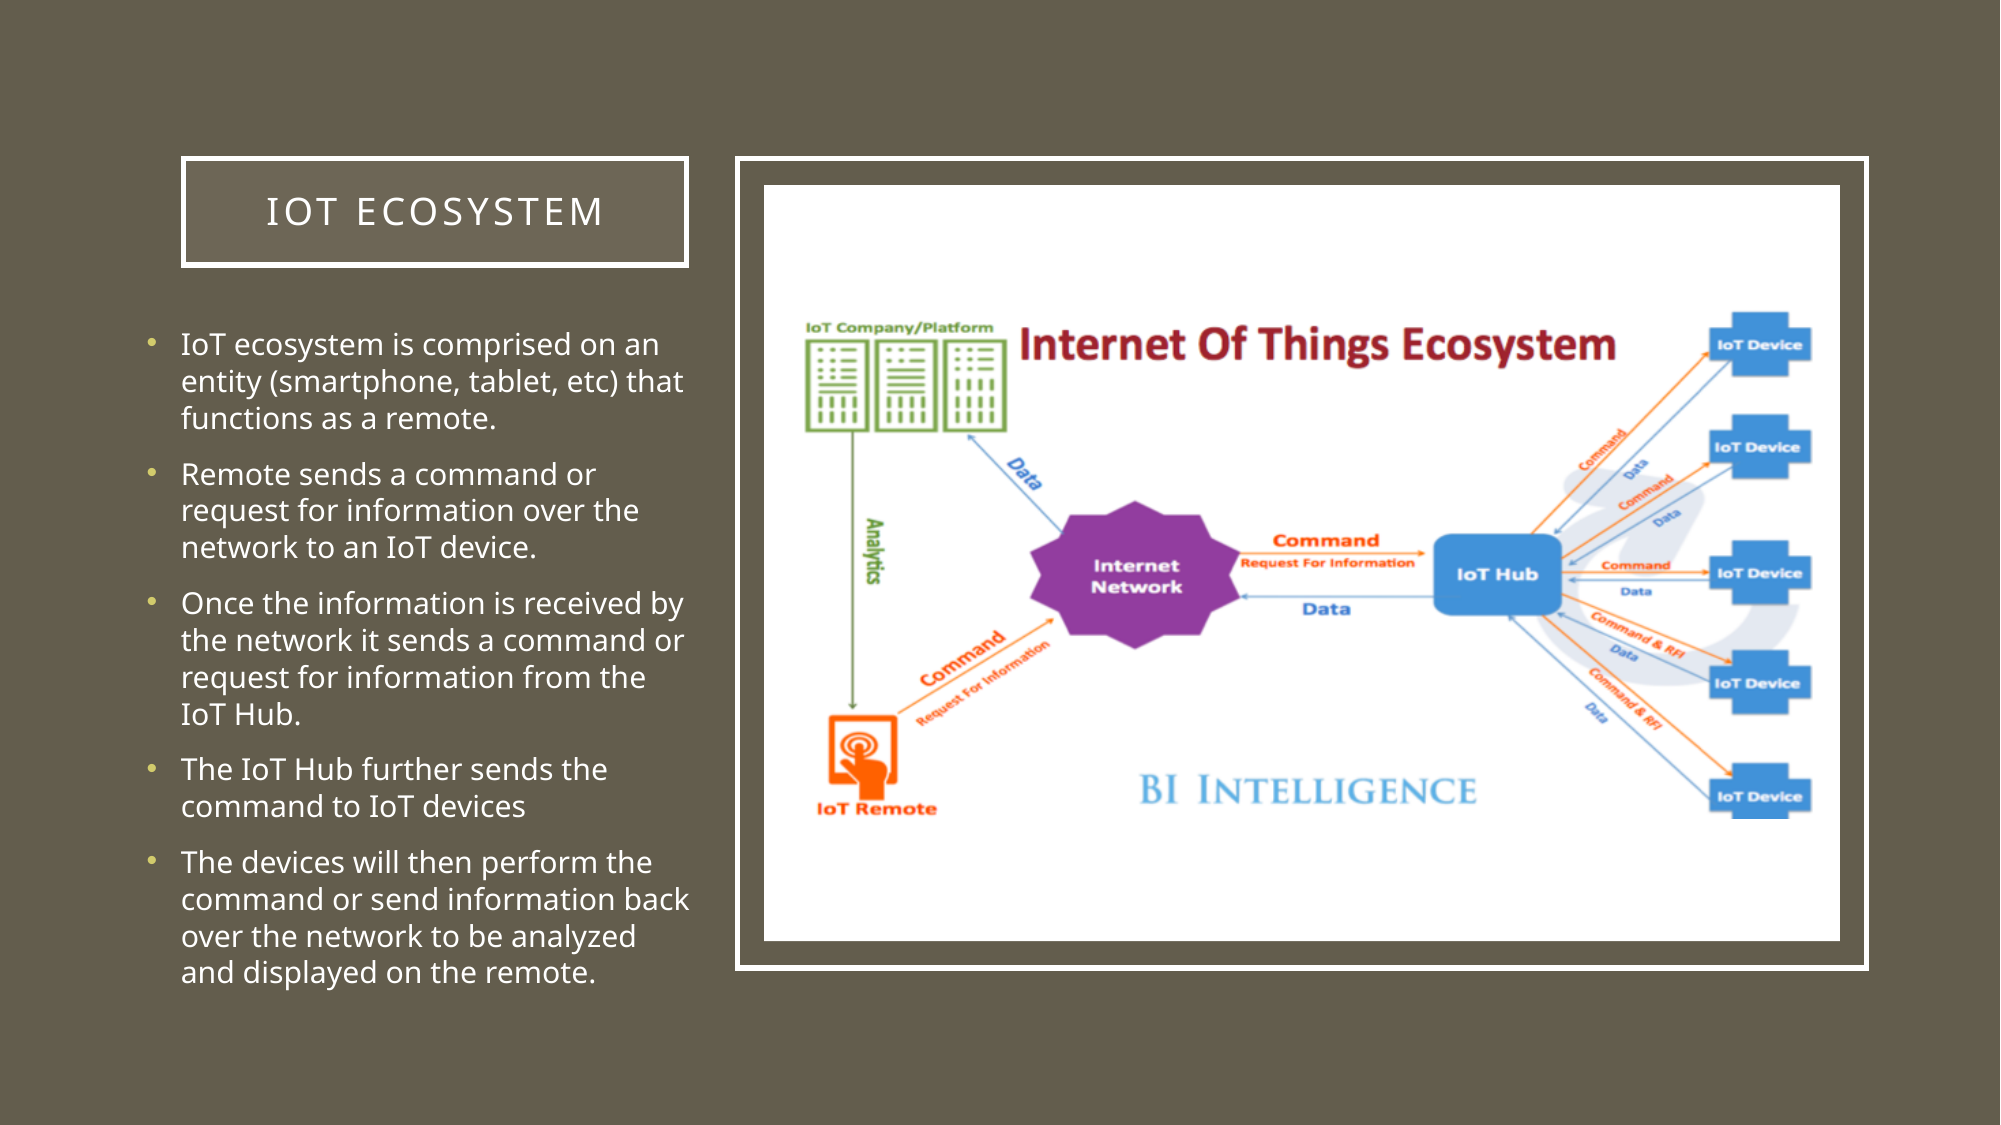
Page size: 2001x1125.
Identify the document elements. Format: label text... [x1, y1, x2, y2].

text_box [736, 157, 1868, 969]
text_box [763, 184, 1841, 942]
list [791, 307, 1813, 819]
list IoT ecosystem is comprised on an entity (smartphone, tablet, etc) that functions as a remote. Remote sends a command or request for information over the network to an IoT device. Once the information is received by the network it sends a command or request for information from the IoT Hub. The IoT Hub further sends the command to IoT devices The devices will then perform the command or send information back over the network to be analyzed and displayed on the remote. [131, 318, 711, 1003]
title Iot Ecosystem [181, 156, 689, 268]
